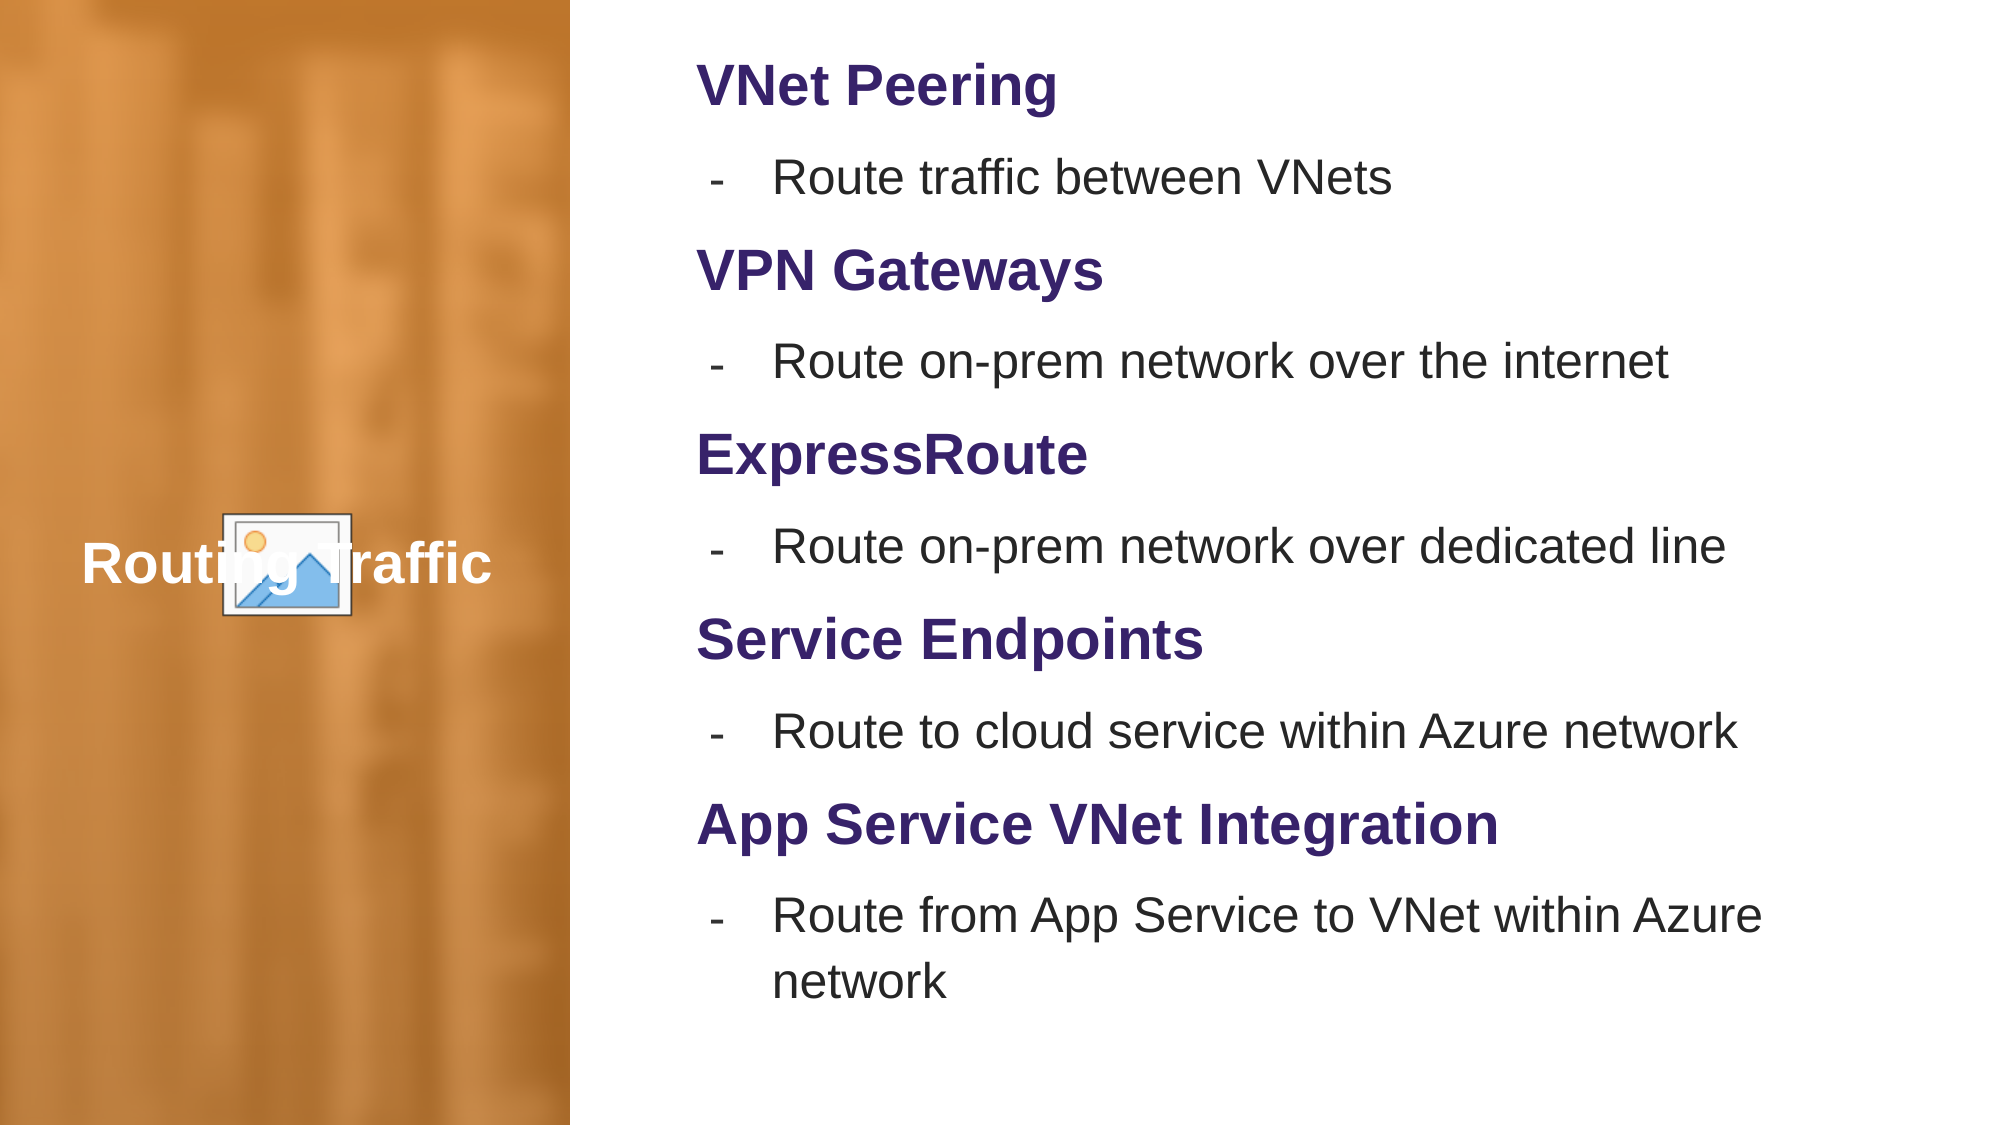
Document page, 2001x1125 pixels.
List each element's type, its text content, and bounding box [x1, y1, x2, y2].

list VNet Peering Route traffic between VNets VPN Gateways Route on-prem network over the internet ExpressRoute Route on-prem network over dedicated line Service Endpoints Route to cloud service within Azure network App Service VNet Integration Route from App Service to VNet within Azure network [681, 96, 1882, 953]
picture [0, 0, 570, 1125]
